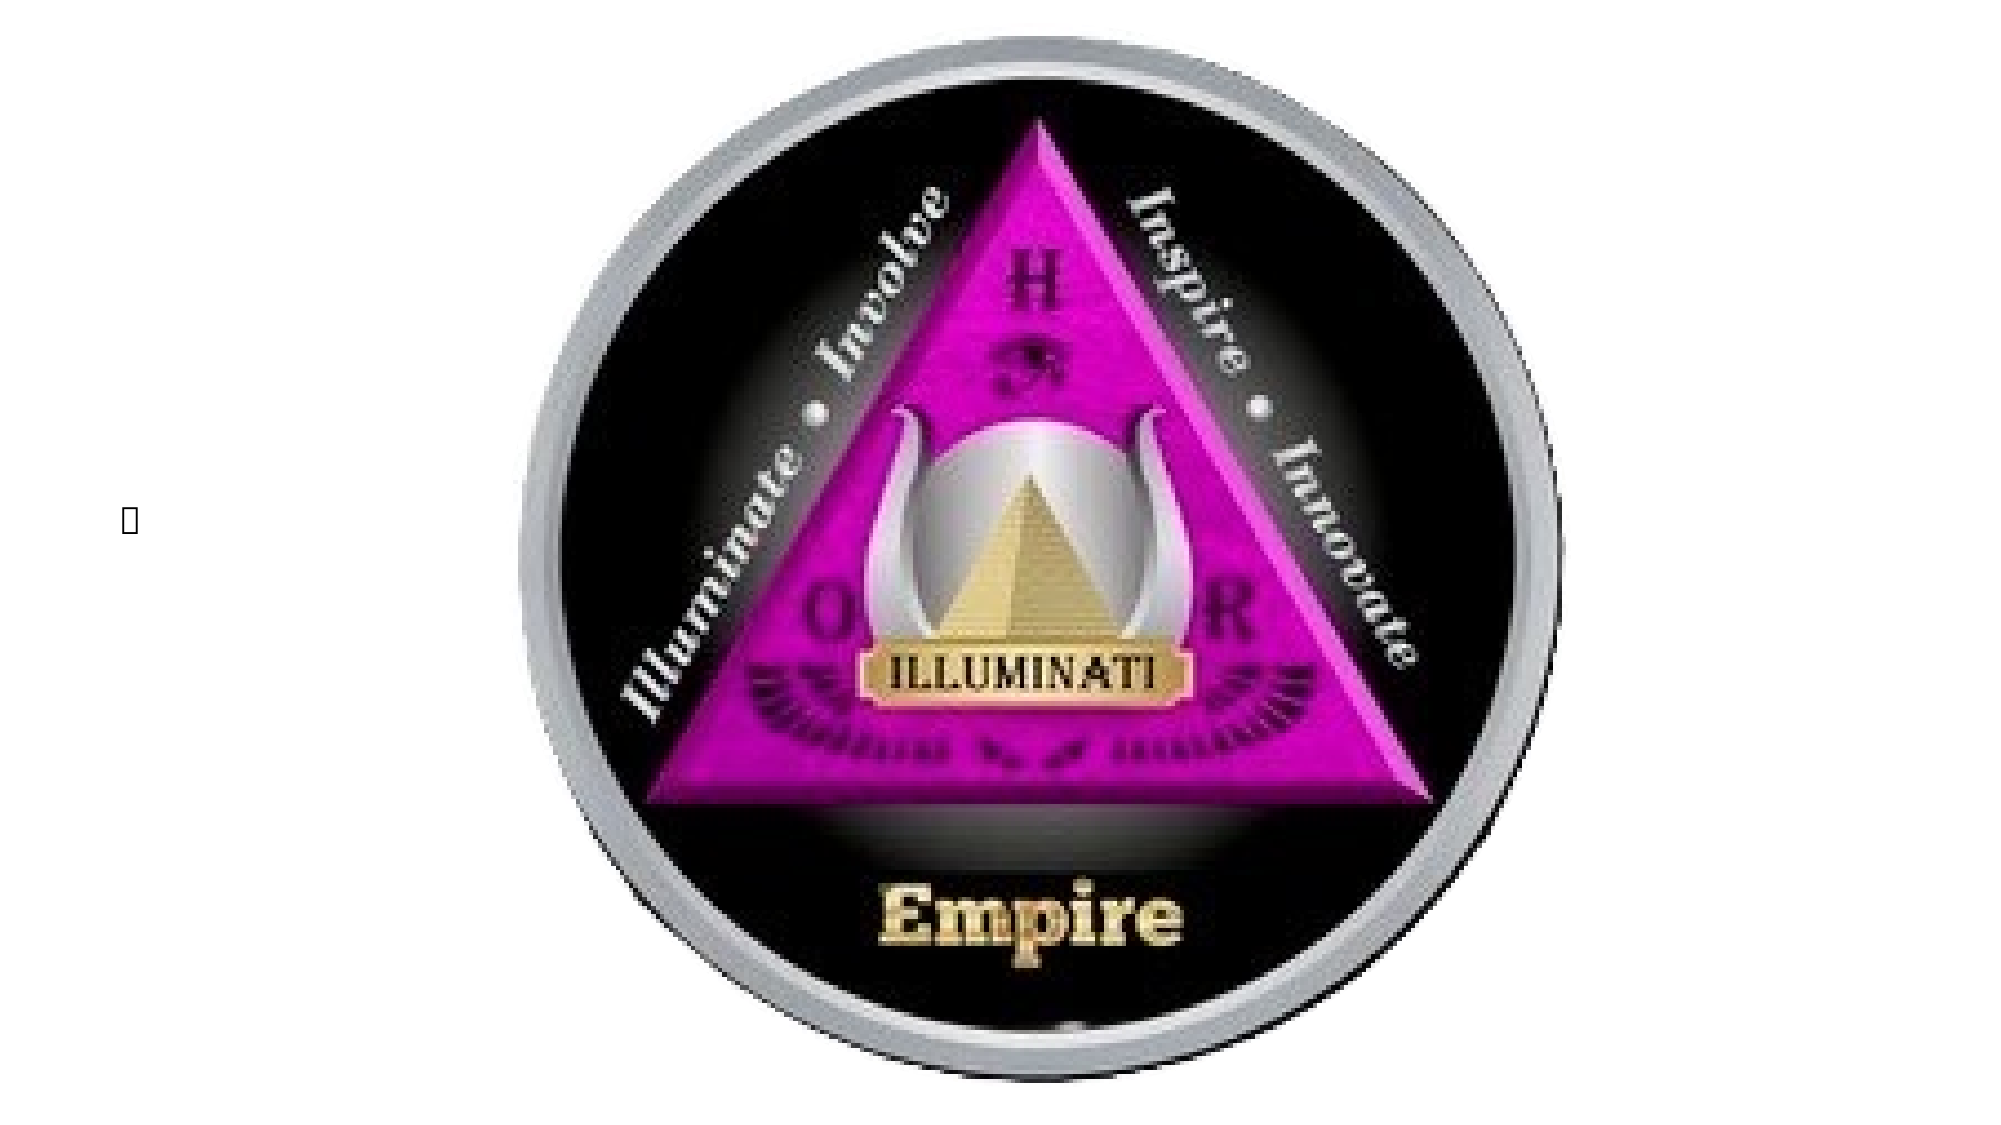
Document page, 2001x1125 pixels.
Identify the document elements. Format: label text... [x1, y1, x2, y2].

picture [505, 22, 1572, 1089]
text_box ✨ [104, 489, 237, 549]
